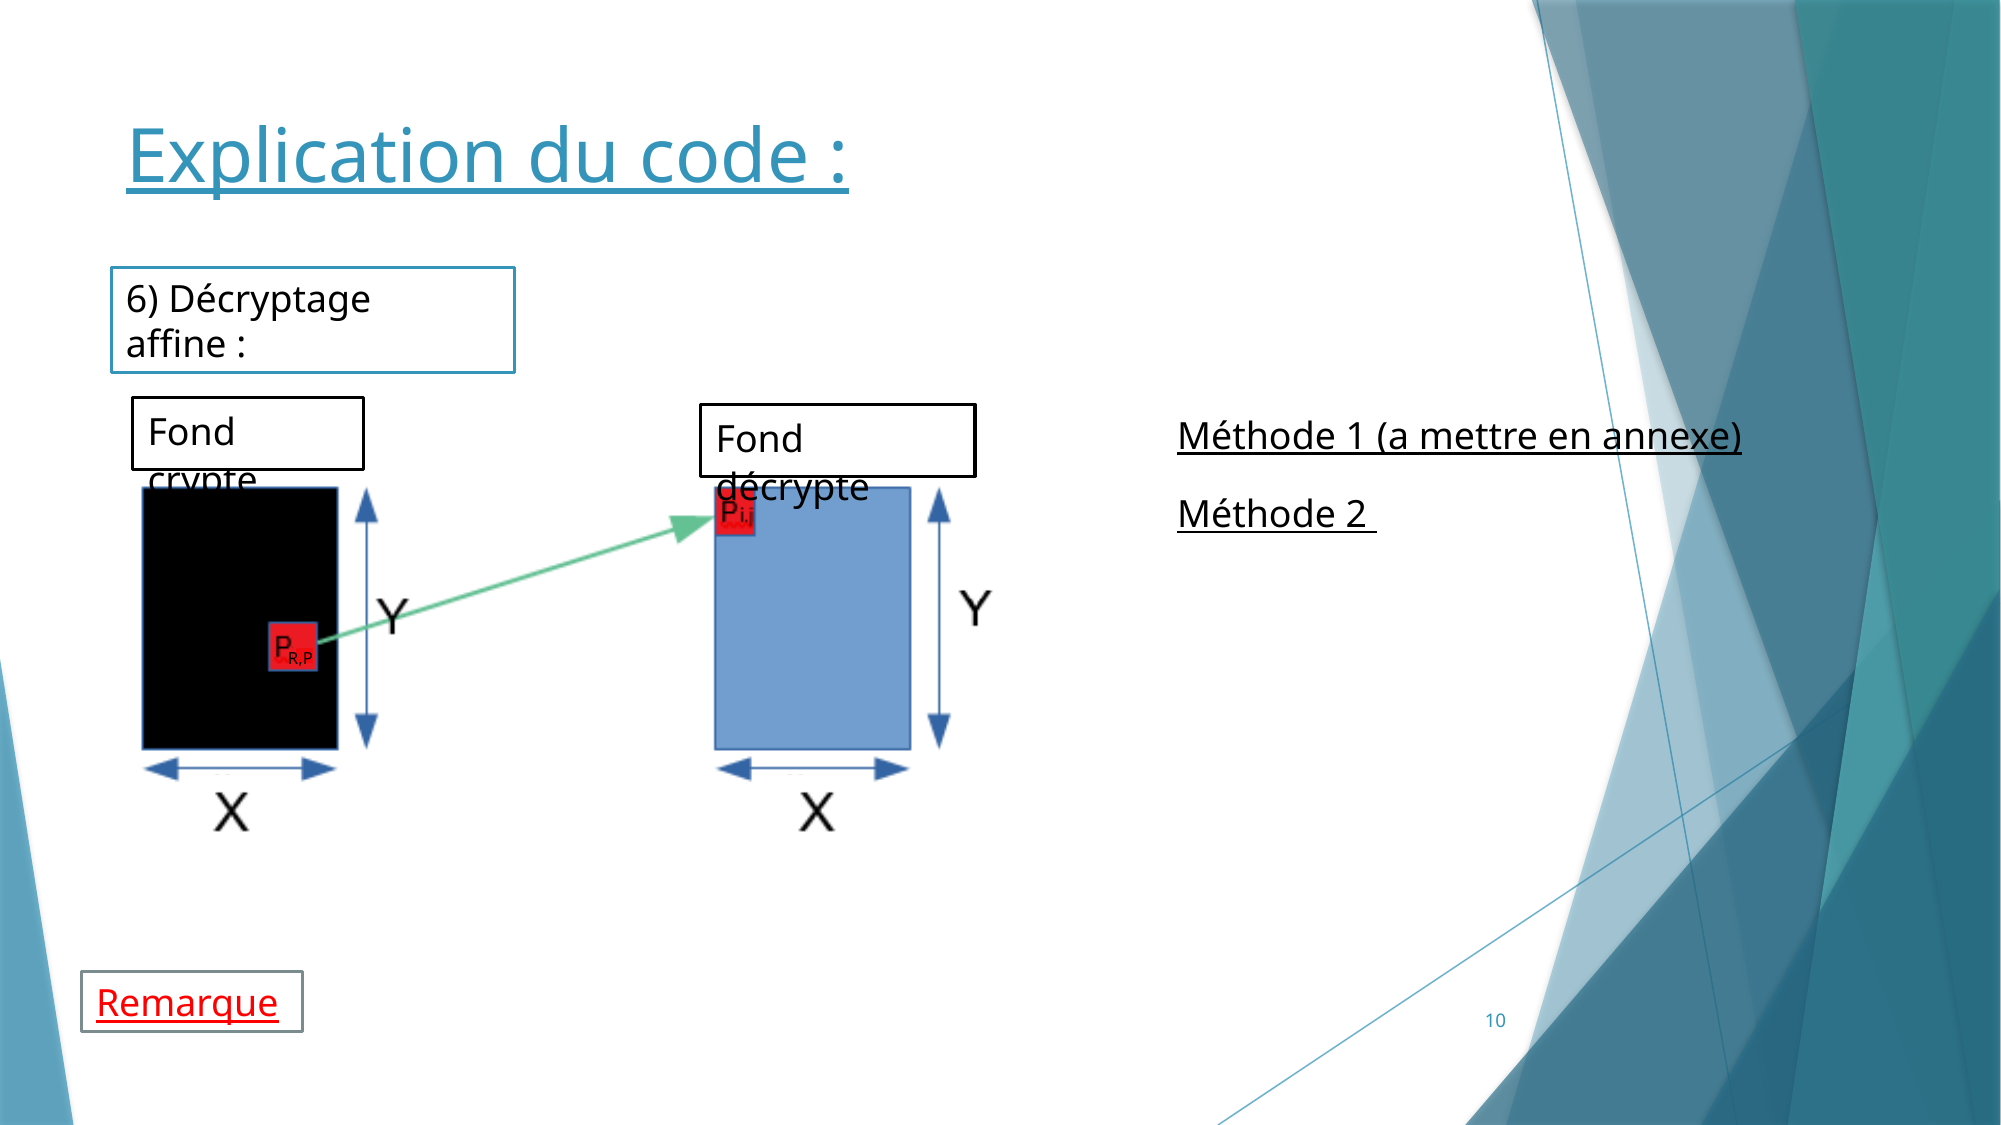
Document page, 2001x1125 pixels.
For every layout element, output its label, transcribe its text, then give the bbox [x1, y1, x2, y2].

text_box Méthode 1 (a mettre en annexe) [1162, 404, 1955, 464]
text_box Remarque [80, 970, 304, 1033]
title Explication du code : [111, 99, 890, 221]
slide_number 10 [1409, 991, 1522, 1051]
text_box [110, 374, 1002, 843]
text_box Méthode 2 [1162, 482, 1955, 543]
text_box 6) Décryptage affine : [110, 266, 516, 374]
